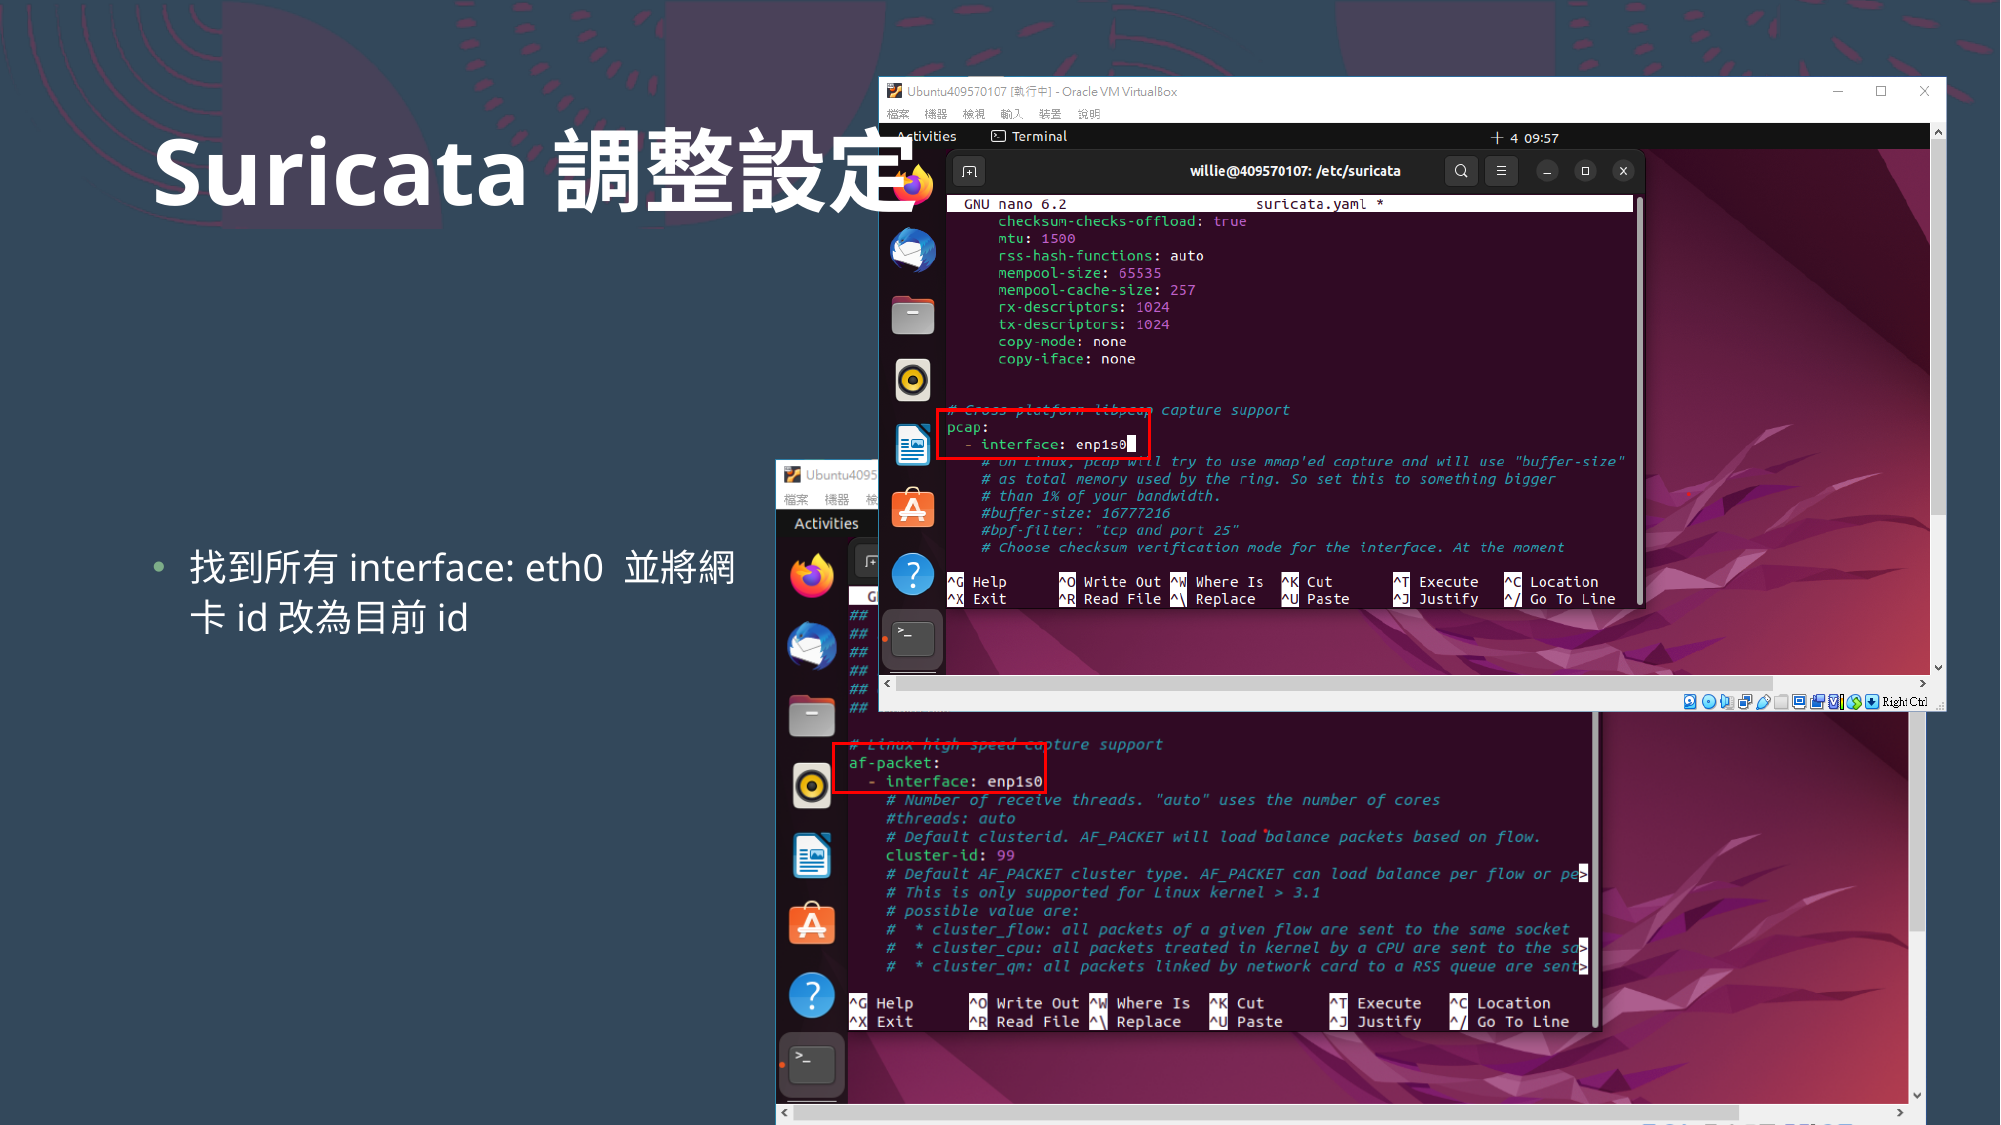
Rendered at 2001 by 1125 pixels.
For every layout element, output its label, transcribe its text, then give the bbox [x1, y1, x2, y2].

text_box Suricata調整設定 [137, 59, 938, 278]
picture [775, 76, 1947, 1125]
text_box 找到所有interface: eth0 並將網卡id改為目前id [137, 396, 756, 1125]
